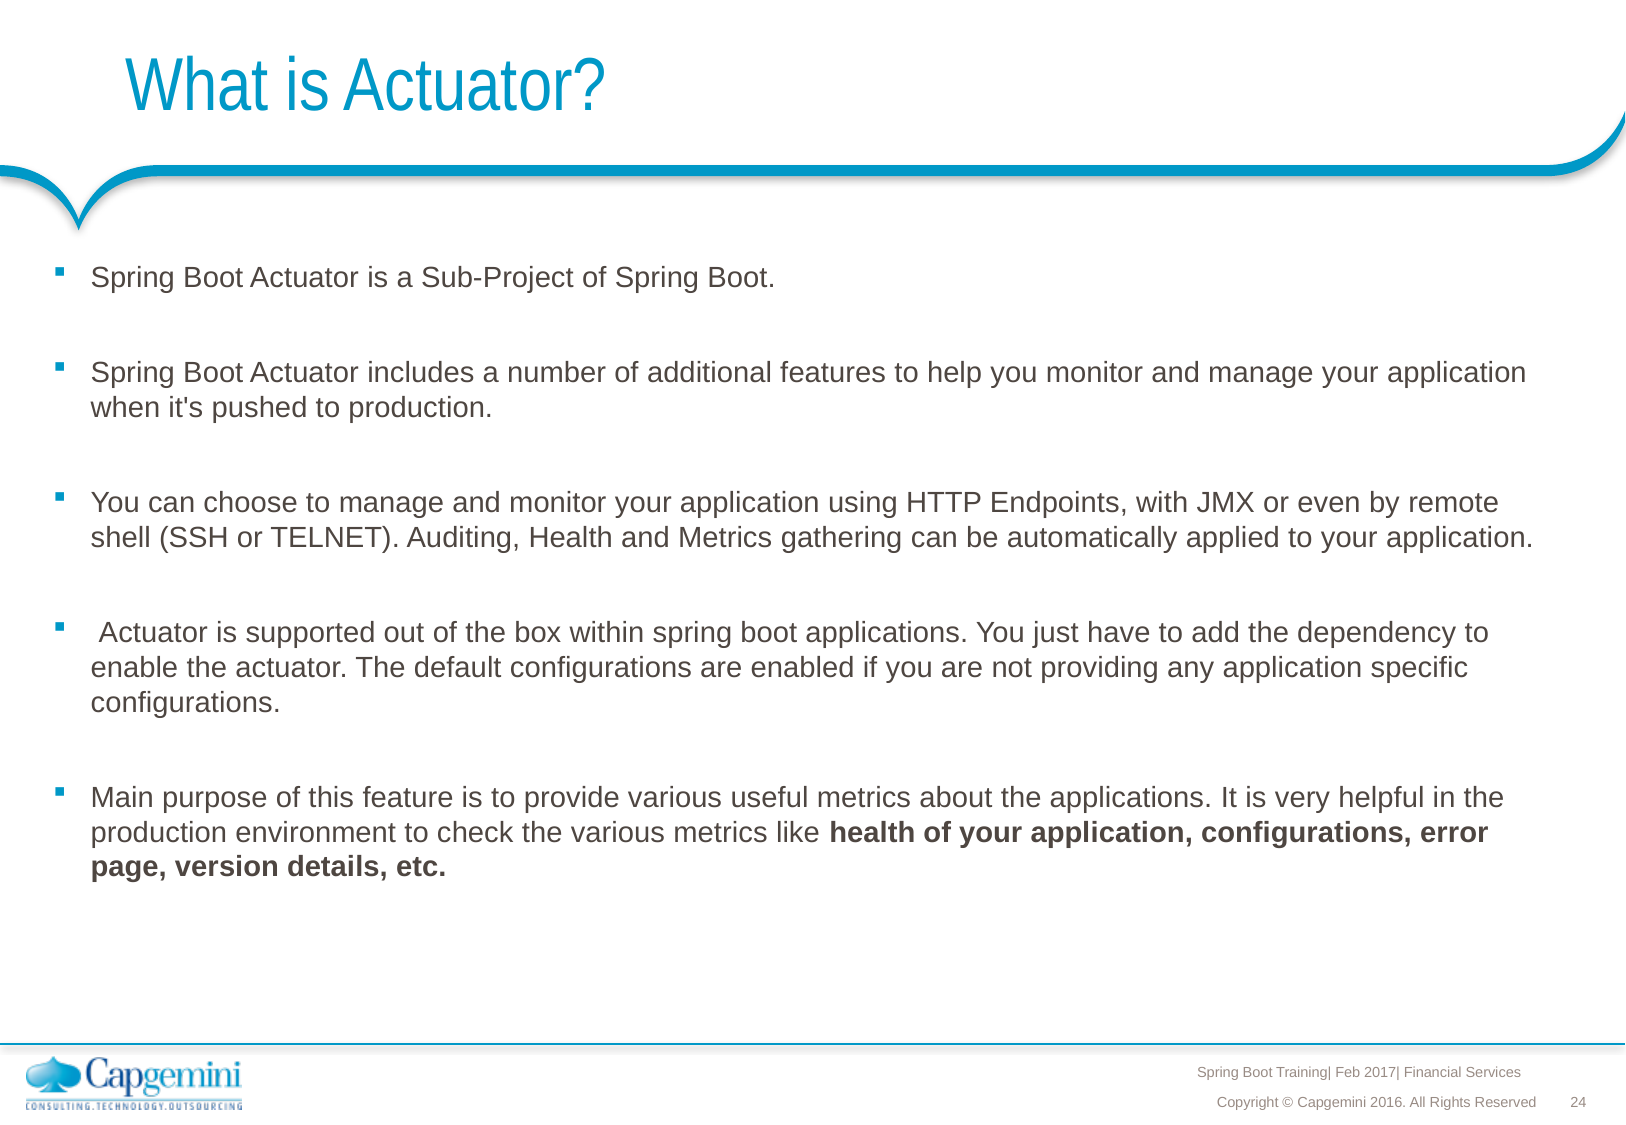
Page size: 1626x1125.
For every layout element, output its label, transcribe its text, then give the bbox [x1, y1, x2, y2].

list Spring Boot Actuator is a Sub-Project of Spring Boot. Spring Boot Actuator includes a number of additional features to help you monitor and manage your application when it's pushed to production. You can choose to manage and monitor your application using HTTP Endpoints, with JMX or even by remote shell (SSH or TELNET). Auditing, Health and Metrics gathering can be automatically applied to your application. Actuator is supported out of the box within spring boot applications. You just have to add the dependency to enable the actuator. The default configurations are enabled if you are not providing any application specific configurations. Main purpose of this feature is to provide various useful metrics about the applications. It is very helpful in the production environment to check the various metrics like health of your application, configurations, error page, version details, etc. [53, 246, 1573, 1030]
picture [26, 1056, 242, 1110]
title What is Actuator? [76, 0, 1427, 161]
